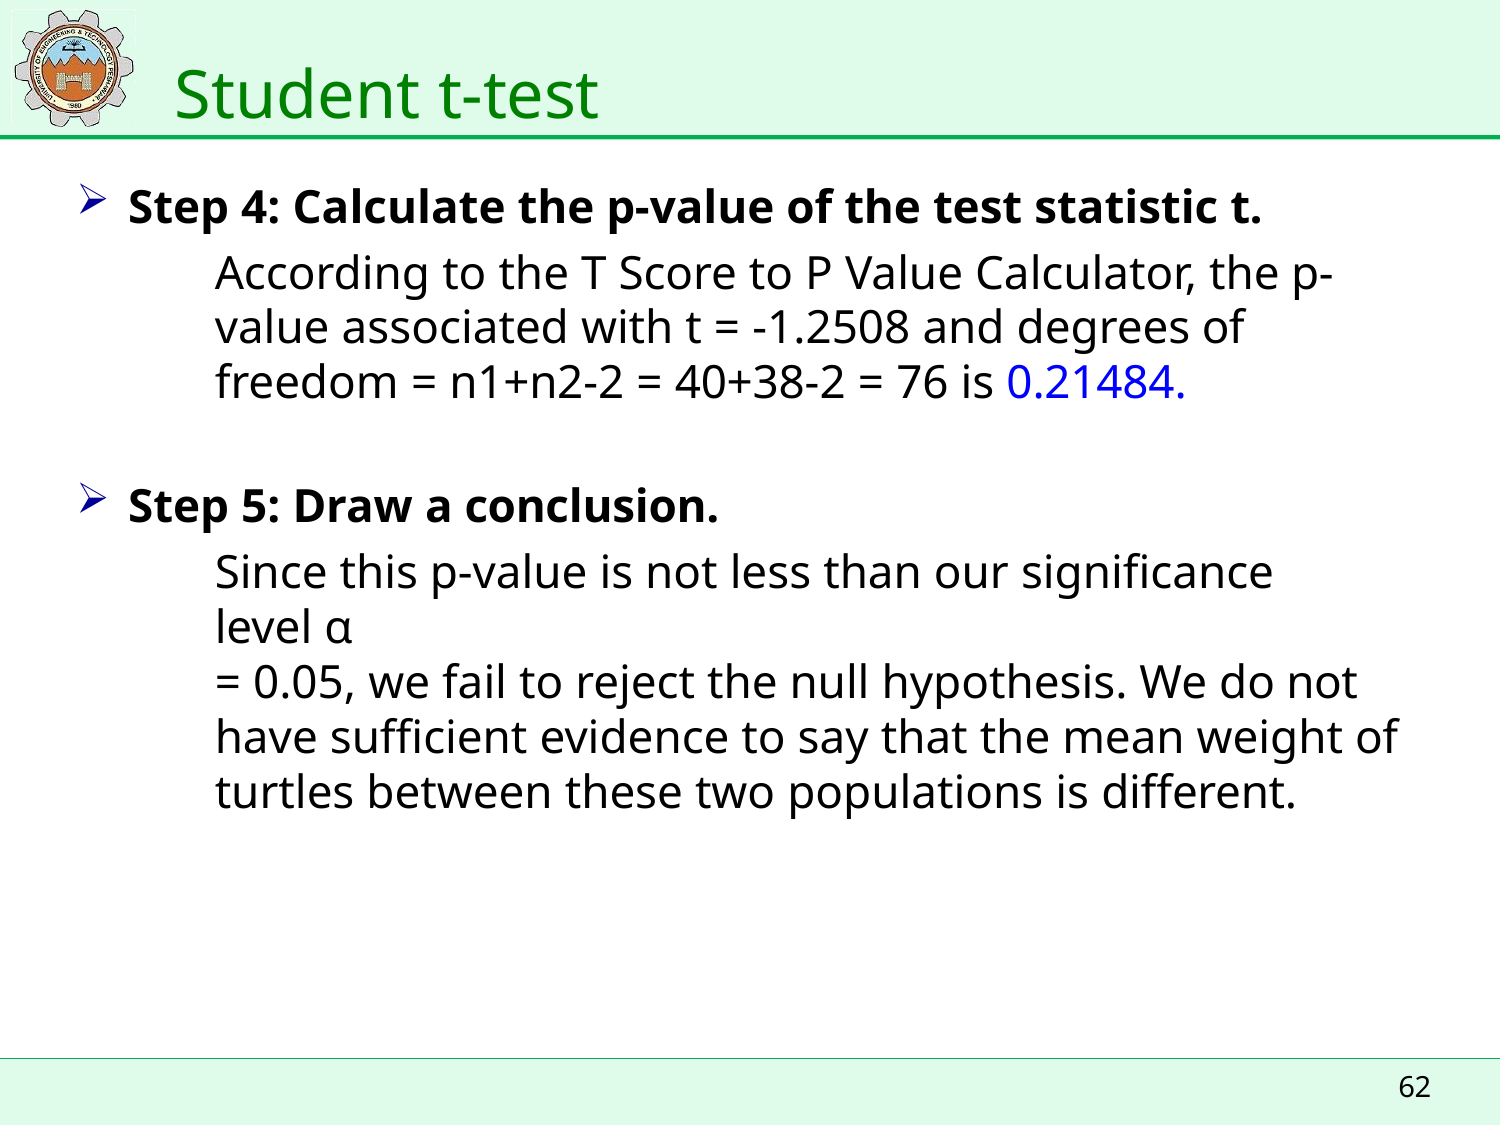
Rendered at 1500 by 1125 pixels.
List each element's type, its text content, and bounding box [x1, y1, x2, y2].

title Student t-test [173, 50, 1392, 164]
picture [11, 9, 136, 127]
slide_number 62 [1391, 1068, 1443, 1114]
text_box Step 4: Calculate the p-value of the test statistic t. According to the T Score to P Value Calculator, the p- value associated with t = -1.2508 and degrees of freedom = n1+n2-2 = 40+38-2 = 76 is 0.21484. Step 5: Draw a conclusion. Since this p-value is not less than our significance level α = 0.05, we fail to reject the null hypothesis. We do not have sufficient evidence to say that the mean weight of turtles between these two populations is different. [74, 164, 1433, 818]
